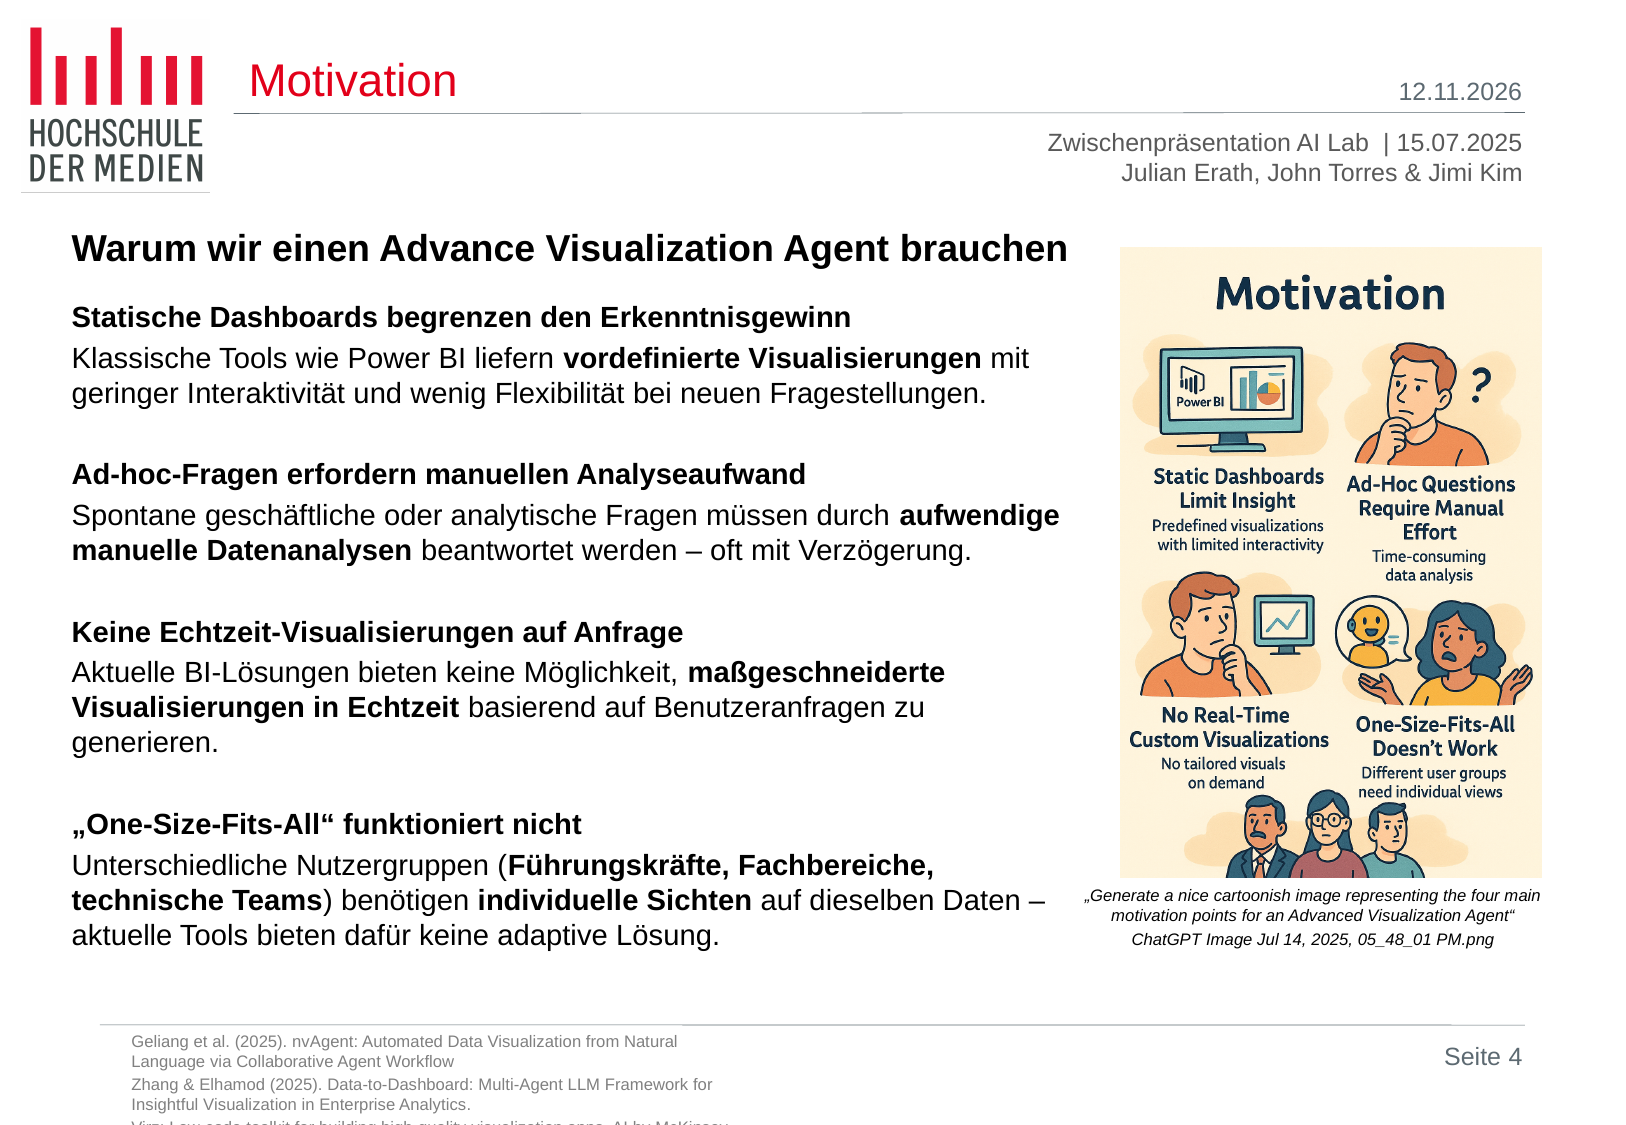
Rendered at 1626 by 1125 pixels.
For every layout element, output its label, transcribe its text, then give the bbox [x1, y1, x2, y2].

text_box Statische Dashboards begrenzen den Erkenntnisgewinn Klassische Tools wie Power BI liefern vordefinierte Visualisierungen mit geringer Interaktivität und wenig Flexibilität bei neuen Fragestellungen. Ad-hoc-Fragen erfordern manuellen Analyseaufwand Spontane geschäftliche oder analytische Fragen müssen durch aufwendige manuelle Datenanalysen beantwortet werden – oft mit Verzögerung. Keine Echtzeit-Visualisierungen auf Anfrage Aktuelle BI-Lösungen bieten keine Möglichkeit, maßgeschneiderte Visualisierungen in Echtzeit basierend auf Benutzeranfragen zu generieren. „One-Size-Fits-All“ funktioniert nicht Unterschiedliche Nutzergruppen (Führungskräfte, Fachbereiche, technische Teams) benötigen individuelle Sichten auf dieselben Daten – aktuelle Tools bieten dafür keine adaptive Lösung. [56, 290, 1085, 959]
text_box Warum wir einen Advance Visualization Agent brauchen [56, 216, 1116, 277]
text_box „Generate a nice cartoonish image representing the four main motivation points for an Advanced Visualization Agent“ ChatGPT Image Jul 14, 2025, 05_48_01 PM.png [1048, 877, 1578, 956]
slide_number Seite 4 [1387, 1033, 1538, 1108]
text_box Geliang et al. (2025). nvAgent: Automated Data Visualization from Natural Language via Collaborative Agent Workflow Zhang & Elhamod (2025). Data-to-Dashboard: Multi-Agent LLM Framework for Insightful Visualization in Enterprise Analytics. Virz: Low-code toolkit for building high-quality visualization apps. AI by McKinsey. https://github.com/mckinsey/vizro [116, 1023, 1356, 1125]
title Motivation [233, 0, 813, 114]
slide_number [1214, 67, 1538, 114]
picture [21, 19, 210, 193]
picture [1120, 246, 1542, 879]
